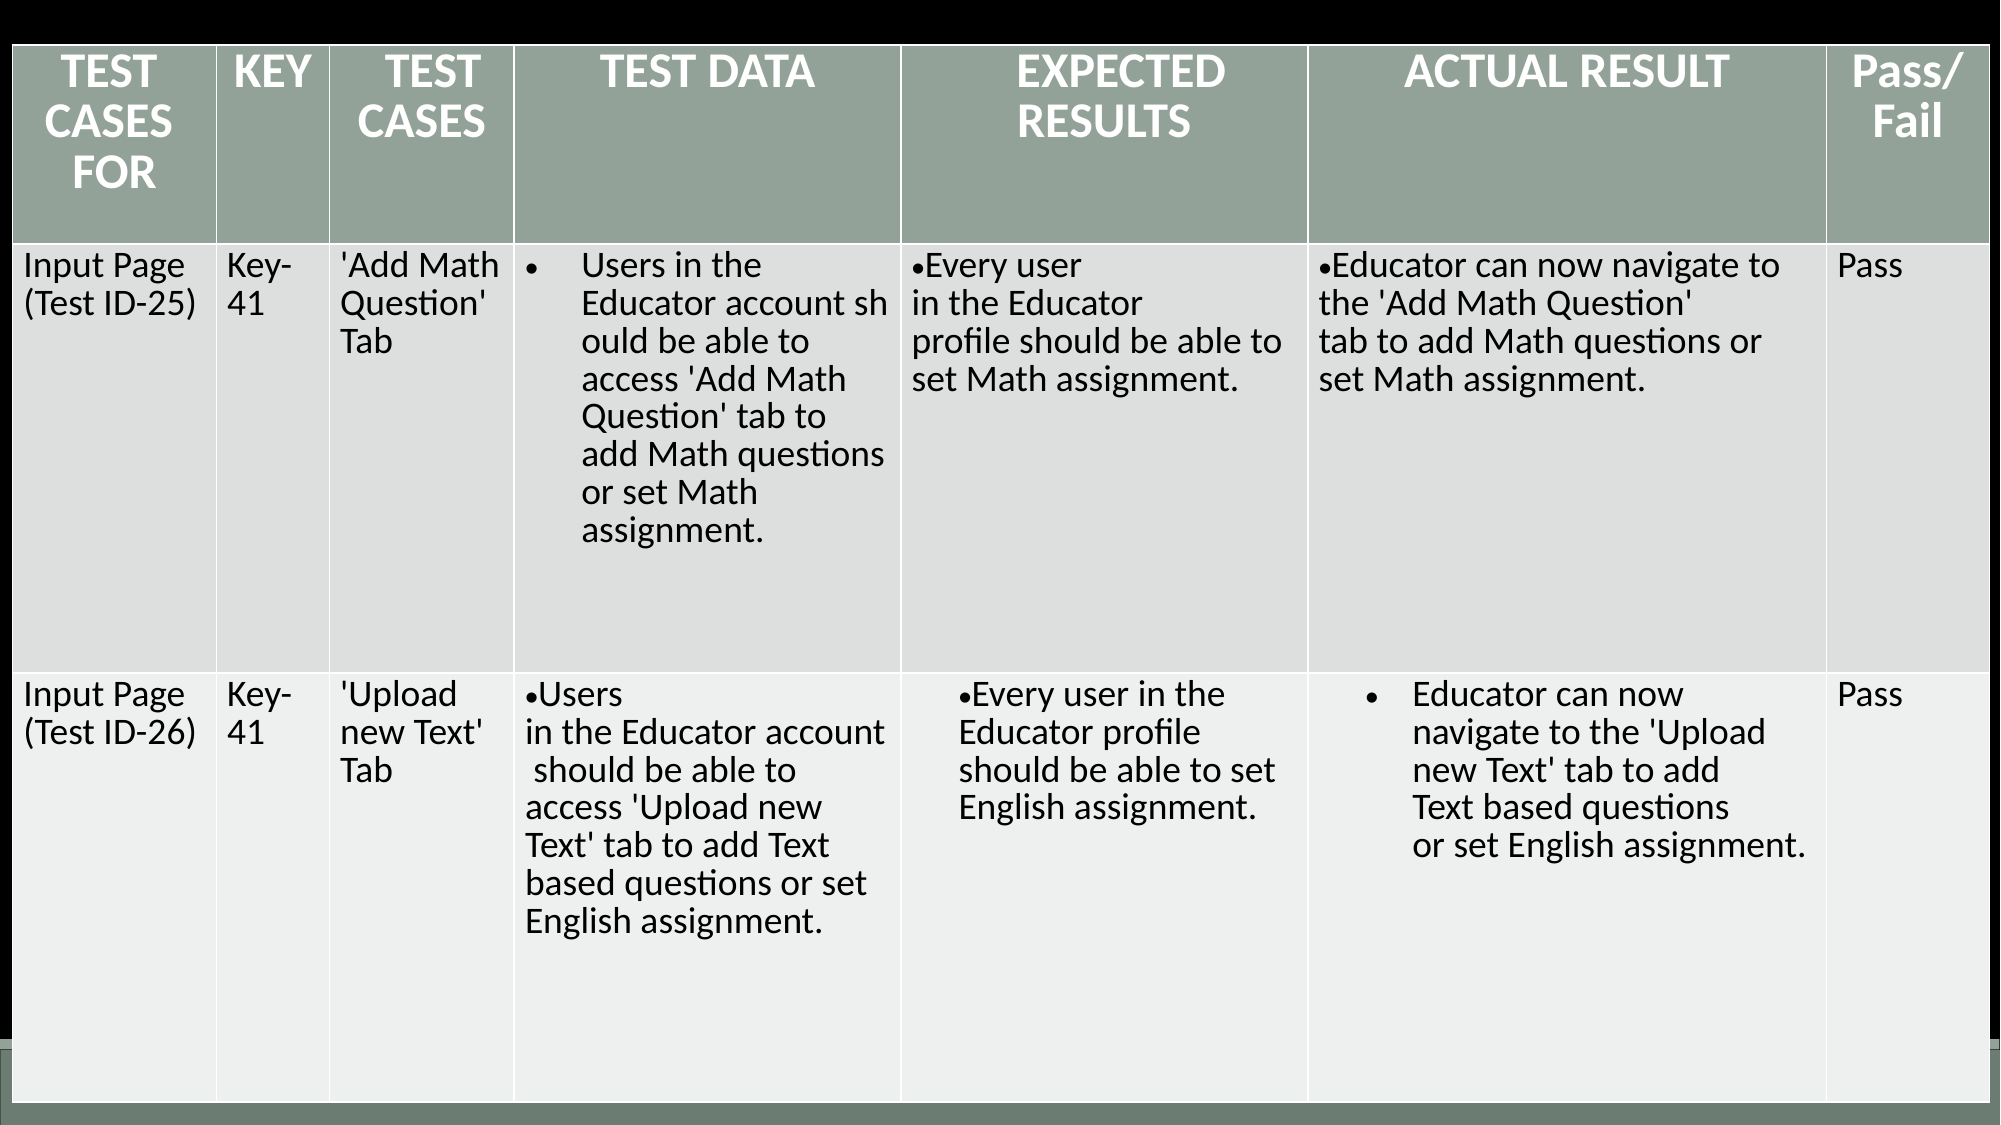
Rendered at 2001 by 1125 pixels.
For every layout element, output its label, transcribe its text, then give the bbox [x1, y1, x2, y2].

table_header ACTUAL RESULT​ [1309, 46, 1826, 243]
table_cell Input Page (Test ID-26) [13, 674, 216, 1101]
table_cell 'Add Math Question' Tab [330, 245, 513, 672]
table_header Pass/Fail​​ [1827, 46, 1989, 243]
table_cell Pass [1827, 674, 1989, 1101]
table_header TEST CASES​​ [330, 46, 513, 243]
table_cell Educator can now navigate to the 'Upload new Text' tab to add Text based questions or set English assignment. [1309, 674, 1826, 1101]
table_header TEST DATA​ [515, 46, 900, 243]
table_header TEST CASES ​ FOR​​ [13, 46, 216, 243]
table_header KEY​ [217, 46, 329, 243]
table_cell Users in the Educator account should be able to access 'Add Math Question' tab to add Math questions or set Math assignment. [515, 245, 900, 672]
table_cell Key-41 [217, 674, 329, 1101]
table_cell 'Upload new Text' Tab [330, 674, 513, 1101]
table_cell Every user in the Educator profile should be able to set English assignment. [902, 674, 1307, 1101]
table_cell Users in the Educator account should be able to access 'Upload new Text' tab to add Text based questions or set English assignment. [515, 674, 900, 1101]
table_header EXPECTED RESULTS​​ [902, 46, 1307, 243]
table_cell Key-41 [217, 245, 329, 672]
table_cell Every user in the Educator profile should be able to set Math assignment. [902, 245, 1307, 672]
table_cell Educator can now navigate to the 'Add Math Question' tab to add Math questions or set Math assignment. [1309, 245, 1826, 672]
table_cell Input Page (Test ID-25) [13, 245, 216, 672]
table_cell Pass​​ [1827, 245, 1989, 672]
